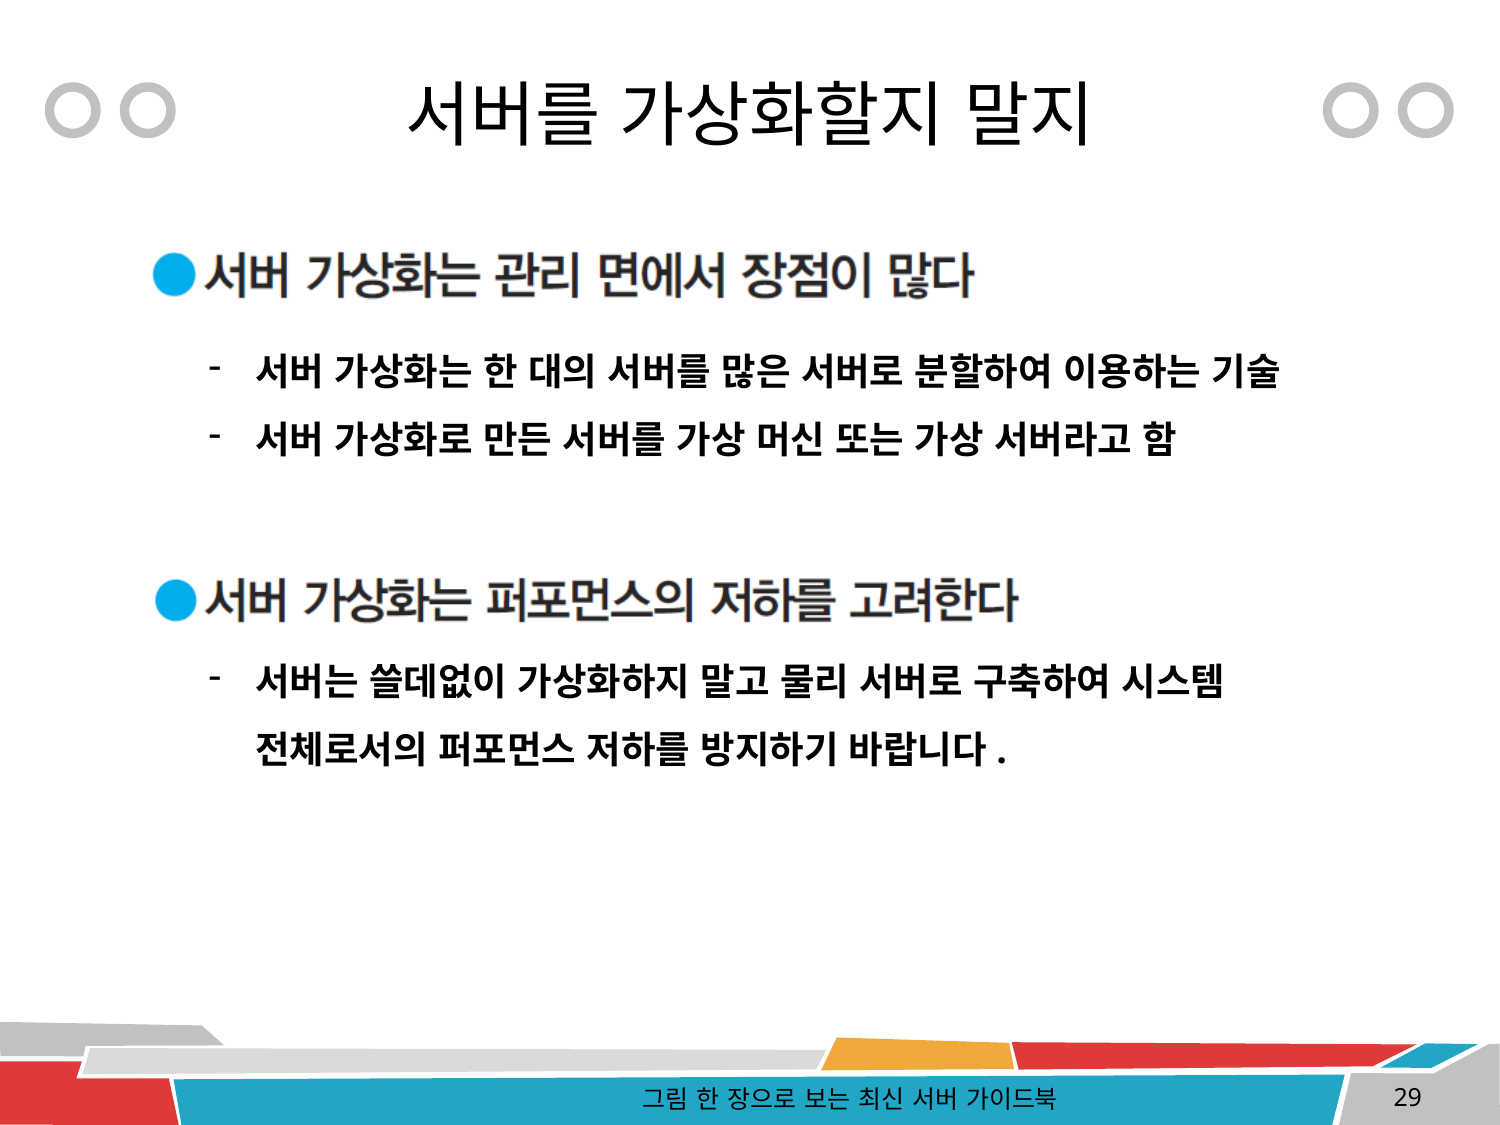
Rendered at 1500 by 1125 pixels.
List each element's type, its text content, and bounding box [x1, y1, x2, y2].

text_box 서버 가상화는 한 대의 서버를 많은 서버로 분할하여 이용하는 기술 서버 가상화로 만든 서버를 가상 머신 또는 가상 서버라고 함 [193, 318, 1422, 469]
picture [145, 573, 1039, 629]
title 서버를 가상화할지 말지 [175, 18, 1325, 206]
footer 그림 한 장으로 보는 최신 서버 가이드북 [438, 1080, 1263, 1118]
slide_number 29 [1361, 1080, 1437, 1118]
text_box 서버는 쓸데없이 가상화하지 말고 물리 서버로 구축하여 시스템 전체로서의 퍼포먼스 저하를 방지하기 바랍니다. [193, 628, 1422, 779]
picture [145, 244, 983, 308]
